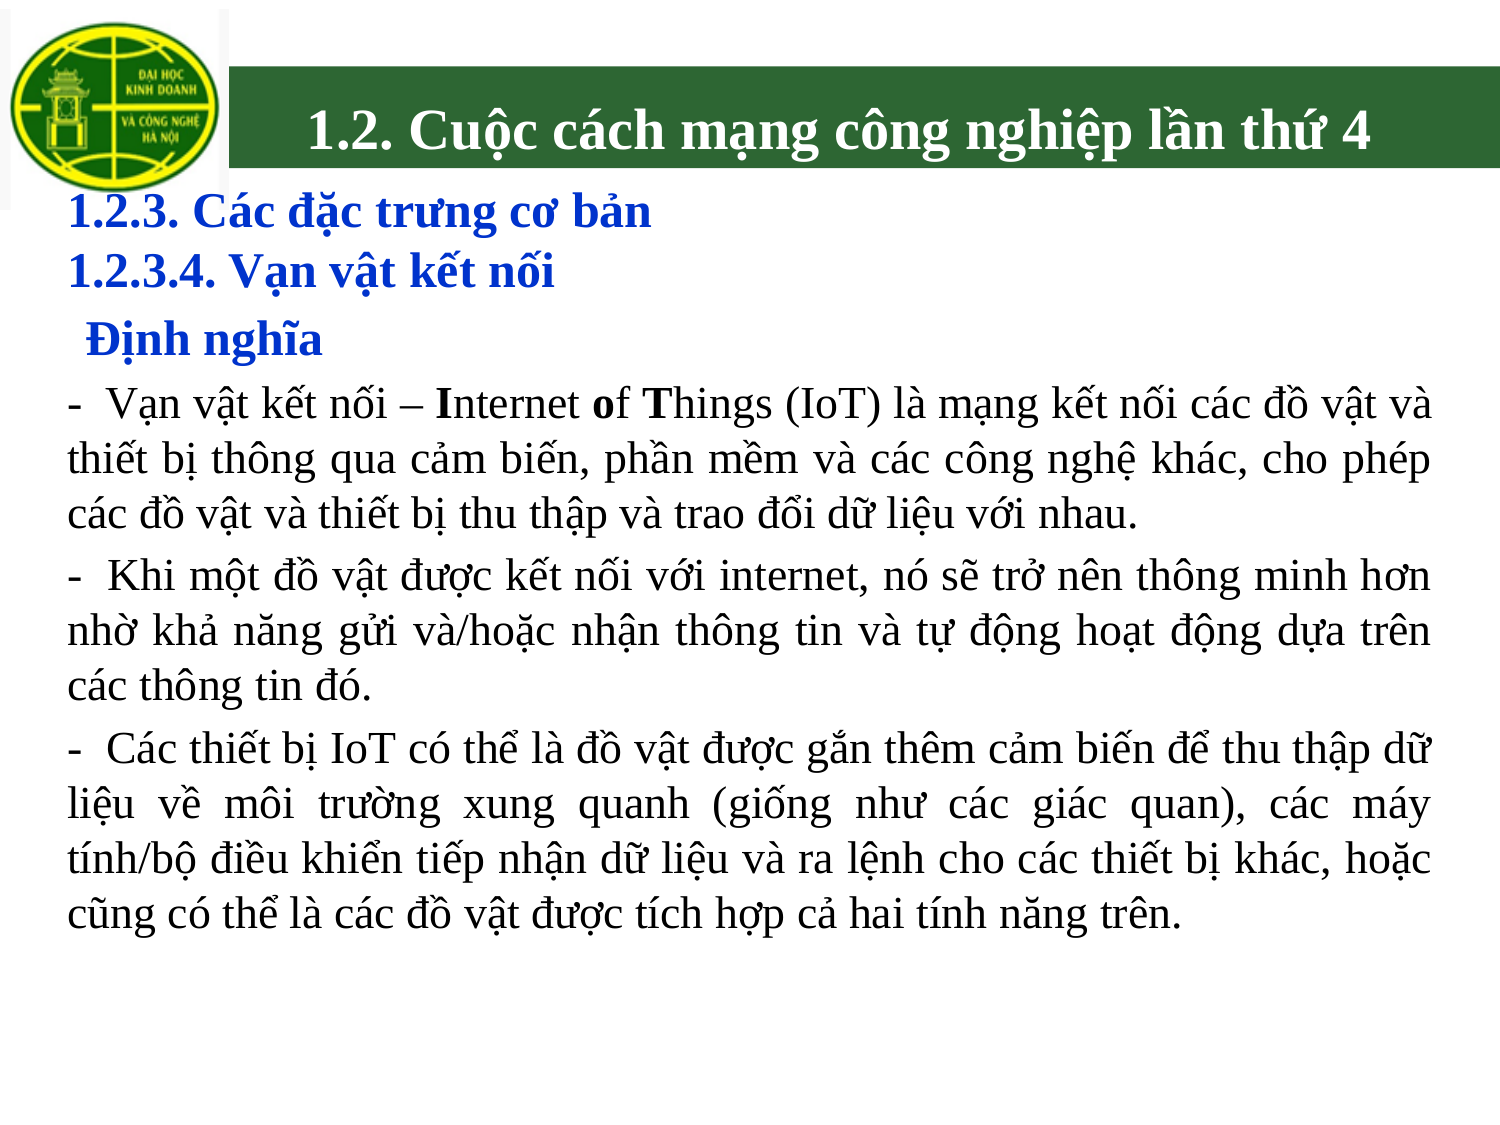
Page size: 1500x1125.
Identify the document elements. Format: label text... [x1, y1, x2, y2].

title 1.2. Cuộc cách mạng công nghiệp lần thứ 4 [216, 72, 1471, 171]
list 1.2.3. Các đặc trưng cơ bản 1.2.3.4. Vạn vật kết nối Định nghĩa - Vạn vật kết nối – Internet of Things (IoT) là mạng kết nối các đồ vật và thiết bị thông qua cảm biến, phần mềm và các công nghệ khác, cho phép các đồ vật và thiết bị thu thập và trao đổi dữ liệu với nhau. - Khi một đồ vật được kết nối với internet, nó sẽ trở nên thông minh hơn nhờ khả năng gửi và/hoặc nhận thông tin và tự động hoạt động dựa trên các thông tin đó. - Các thiết bị IoT có thể là đồ vật được gắn thêm cảm biến để thu thập dữ liệu về môi trường xung quanh (giống như các giác quan), các máy tính/bộ điều khiển tiếp nhận dữ liệu và ra lệnh cho các thiết bị khác, hoặc cũng có thể là các đồ vật được tích hợp cả hai tính năng trên. [52, 170, 1448, 1023]
picture [0, 9, 229, 210]
